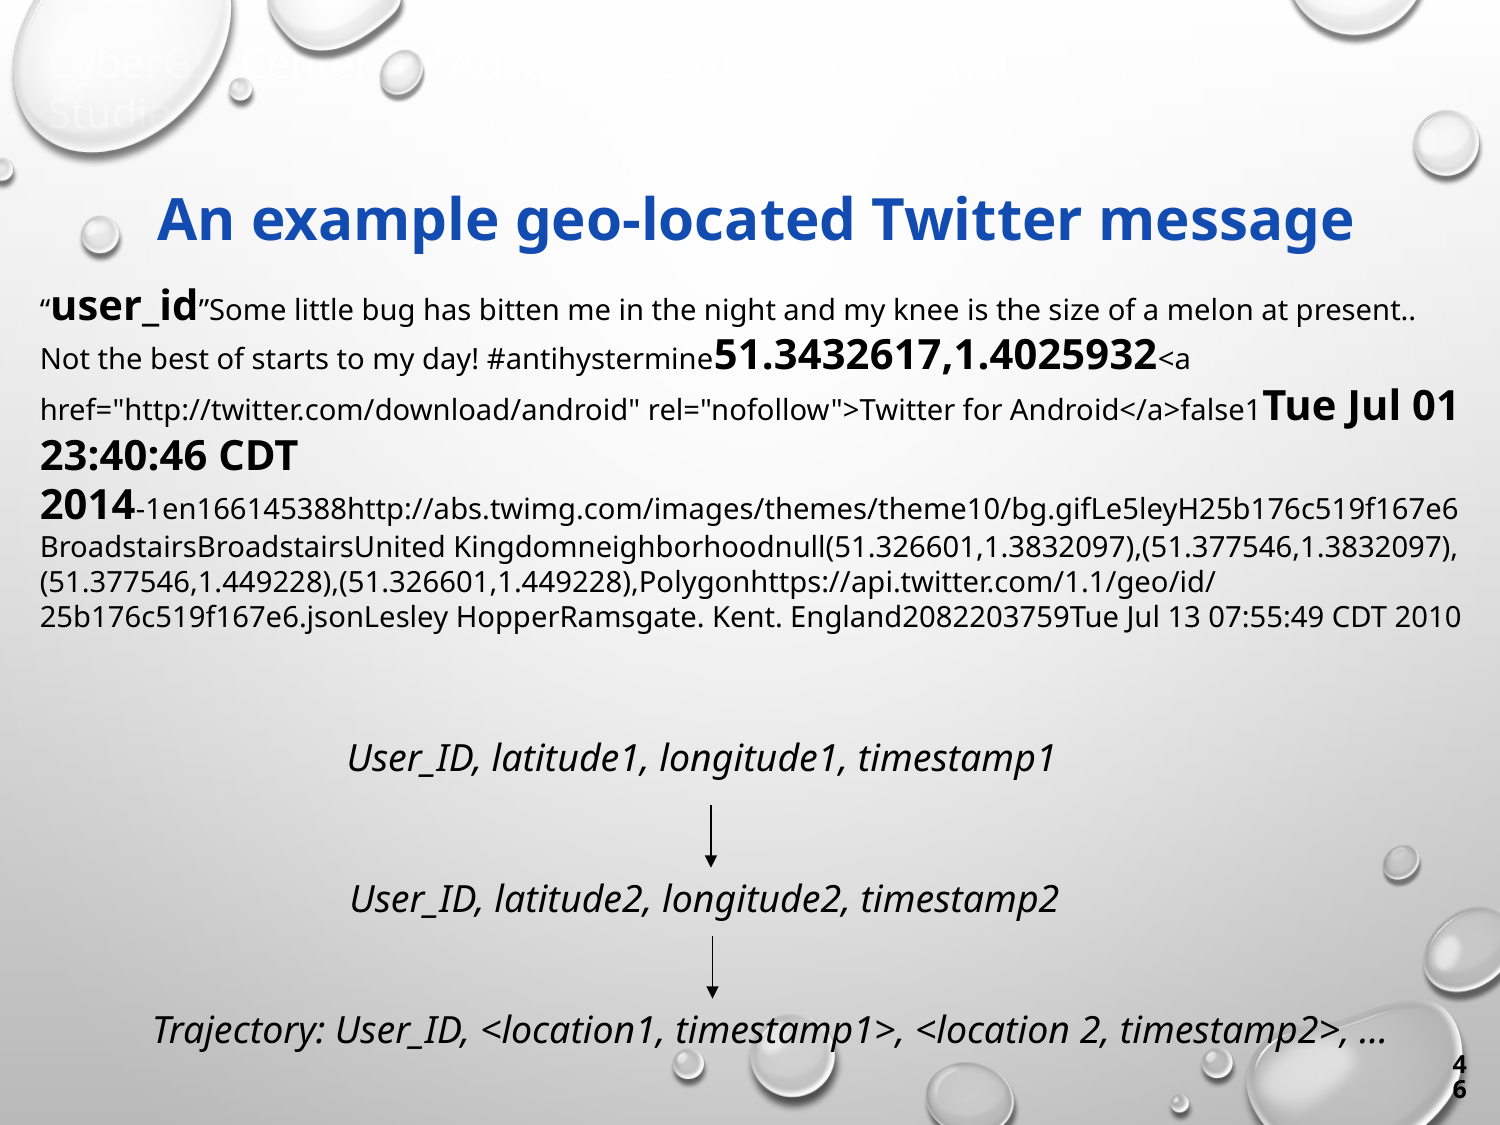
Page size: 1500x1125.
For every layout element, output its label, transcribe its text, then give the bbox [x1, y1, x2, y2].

text_box User_ID, latitude2, longitude2, timestamp2 [334, 867, 1076, 928]
picture [0, 0, 1500, 1125]
text_box “user_id”Some little bug has bitten me in the night and my knee is the size of a melon at present.. Not the best of starts to my day! #antihystermine51.3432617,1.4025932<a href="http://twitter.com/download/android" rel="nofollow">Twitter for Android</a>false1Tue Jul 01 23:40:46 CDT 2014-1en166145388http://abs.twimg.com/images/themes/theme10/bg.gifLe5leyH25b176c519f167e6BroadstairsBroadstairsUnited Kingdomneighborhoodnull(51.326601,1.3832097),(51.377546,1.3832097),(51.377546,1.449228),(51.326601,1.449228),Polygonhttps://api.twitter.com/1.1/geo/id/25b176c519f167e6.jsonLesley HopperRamsgate. Kent. England2082203759Tue Jul 13 07:55:49 CDT 2010 [24, 270, 1488, 641]
slide_number 46 [1437, 1033, 1488, 1099]
text_box An example geo-located Twitter message [49, 123, 1463, 260]
text_box User_ID, latitude1, longitude1, timestamp1 [331, 727, 1083, 787]
text_box Trajectory: User_ID, <location1, timestamp1>, <location 2, timestamp2>, … [137, 998, 1424, 1059]
